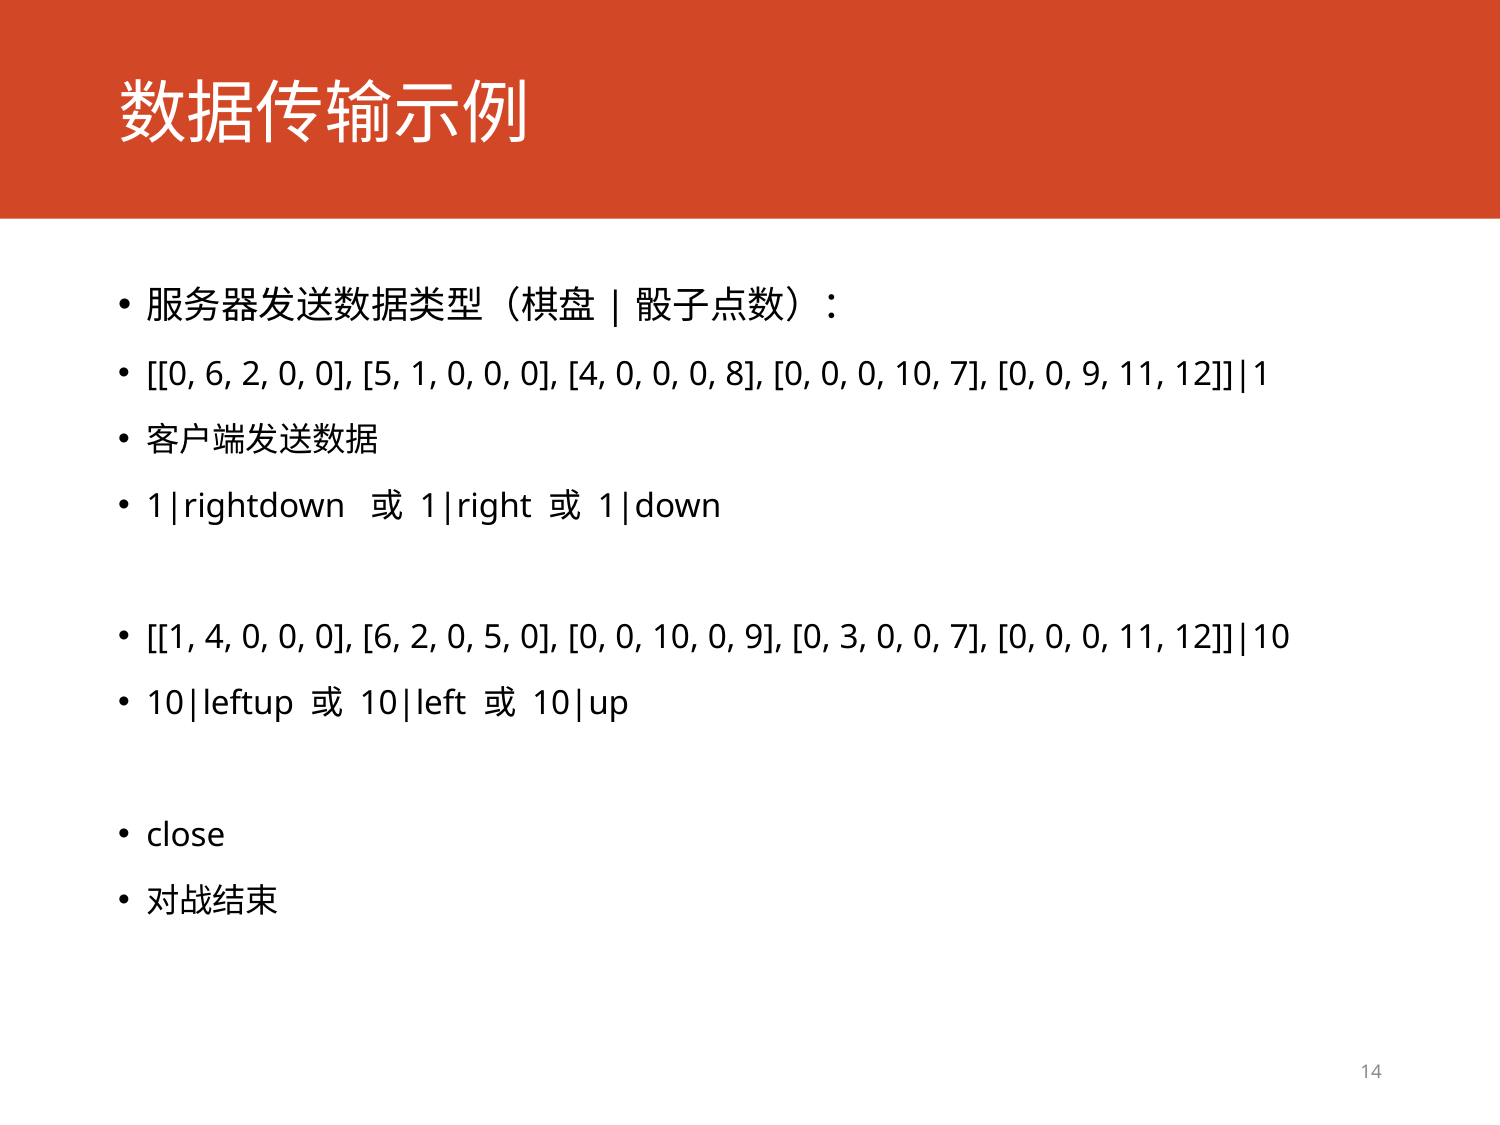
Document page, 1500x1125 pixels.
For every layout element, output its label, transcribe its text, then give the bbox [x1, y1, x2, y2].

list 服务器发送数据类型（棋盘|骰子点数）： [[0, 6, 2, 0, 0], [5, 1, 0, 0, 0], [4, 0, 0, 0, 8], [0, 0, 0, 10, 7], [0, 0, 9, 11, 12]]|1 客户端发送数据 1|rightdown 或 1|right 或 1|down [[1, 4, 0, 0, 0], [6, 2, 0, 5, 0], [0, 0, 10, 0, 9], [0, 3, 0, 0, 7], [0, 0, 0, 11, 12]]|10 10|leftup 或 10|left 或 10|up close 对战结束 [103, 255, 1397, 1014]
title 数据传输示例 [103, 1, 1397, 219]
slide_number 14 [993, 1042, 1397, 1103]
